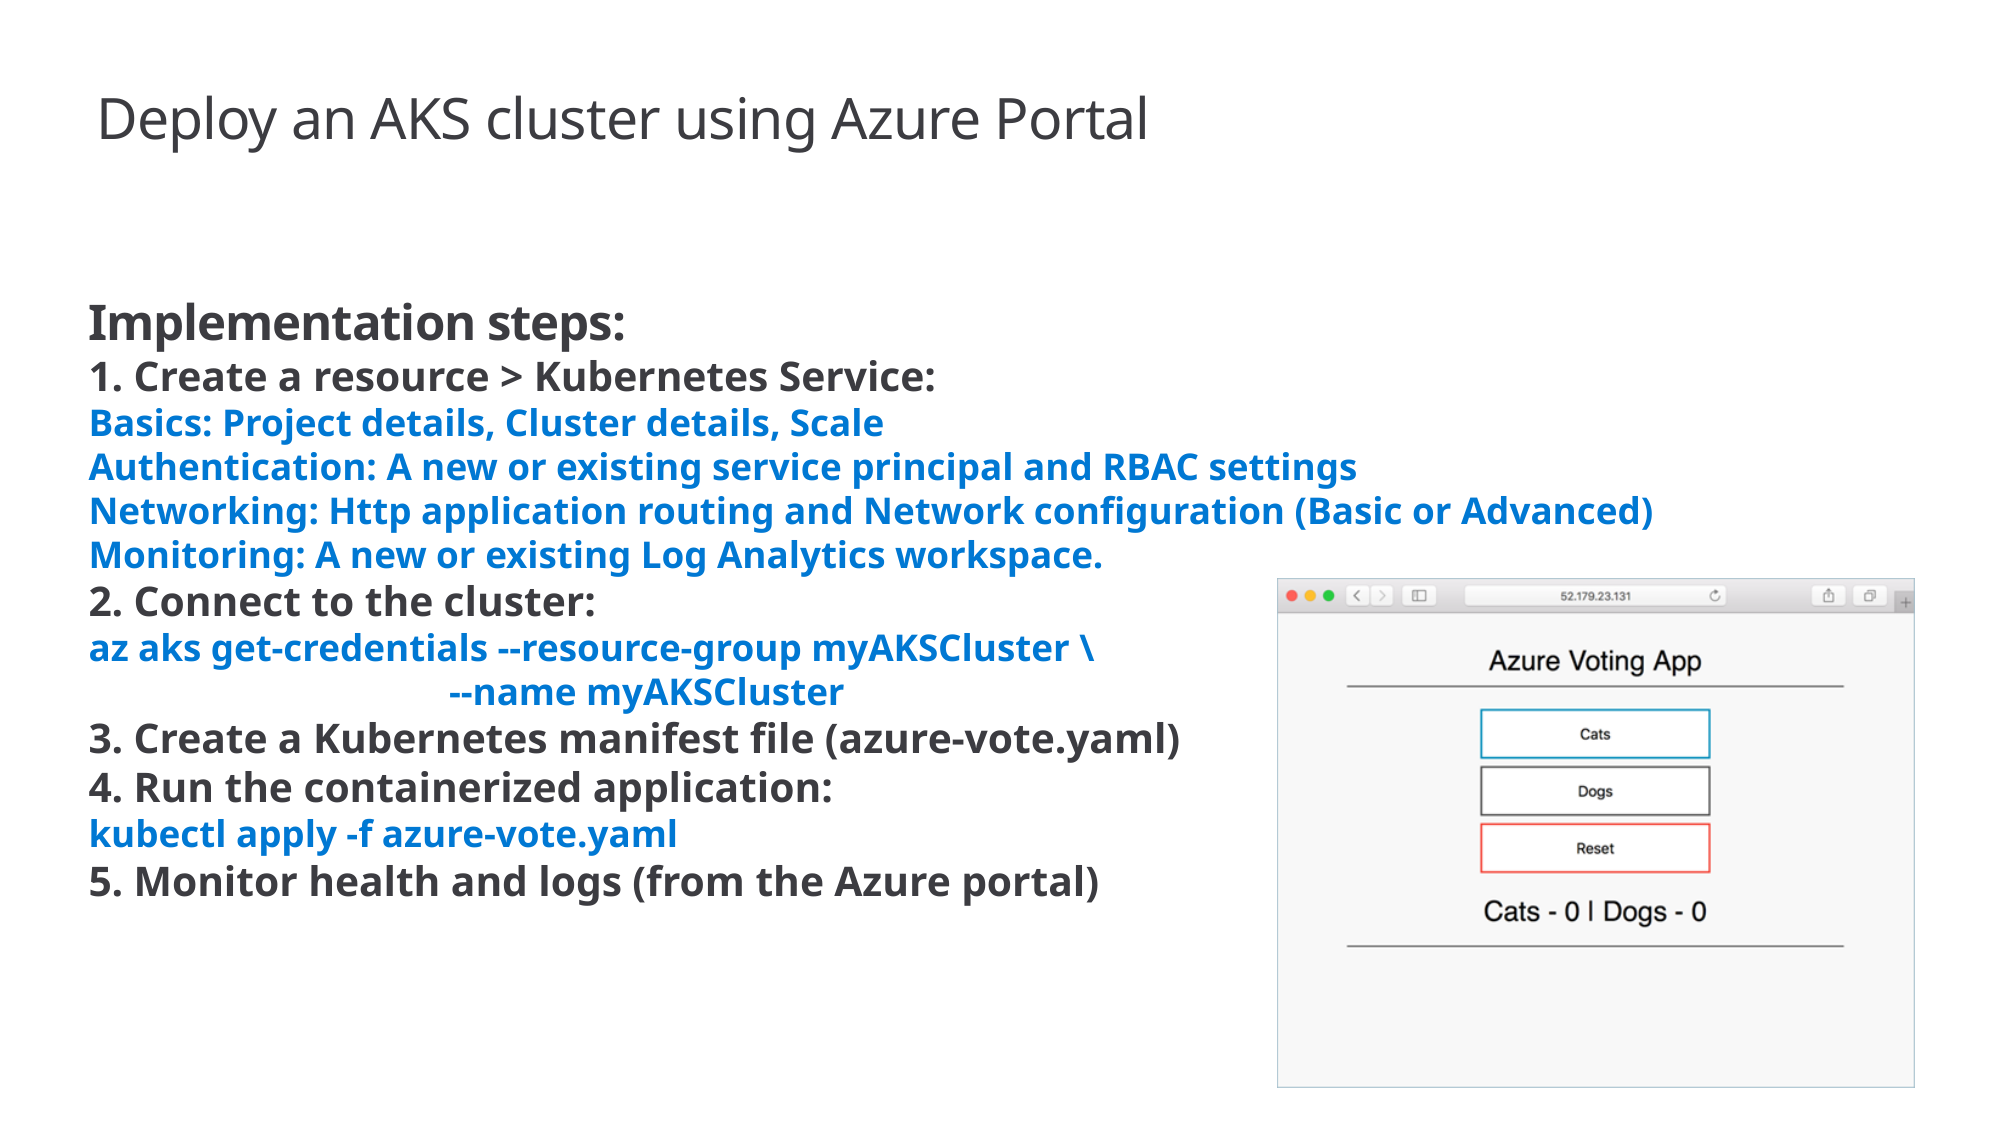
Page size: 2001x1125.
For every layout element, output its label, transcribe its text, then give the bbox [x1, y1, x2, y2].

list Implementation steps: 1. Create a resource > Kubernetes Service: Basics: Project details, Cluster details, Scale Authentication: A new or existing service principal and RBAC settings Networking: Http application routing and Network configuration (Basic or Advanced) Monitoring: A new or existing Log Analytics workspace. 2. Connect to the cluster: az aks get-credentials --resource-group myAKSCluster \ --name myAKSCluster 3. Create a Kubernetes manifest file (azure-vote.yaml) 4. Run the containerized application: kubectl apply -f azure-vote.yaml 5. Monitor health and logs (from the Azure portal) [88, 276, 1896, 1085]
picture [1276, 578, 1916, 1088]
title Deploy an AKS cluster using Azure Portal [96, 75, 1904, 166]
